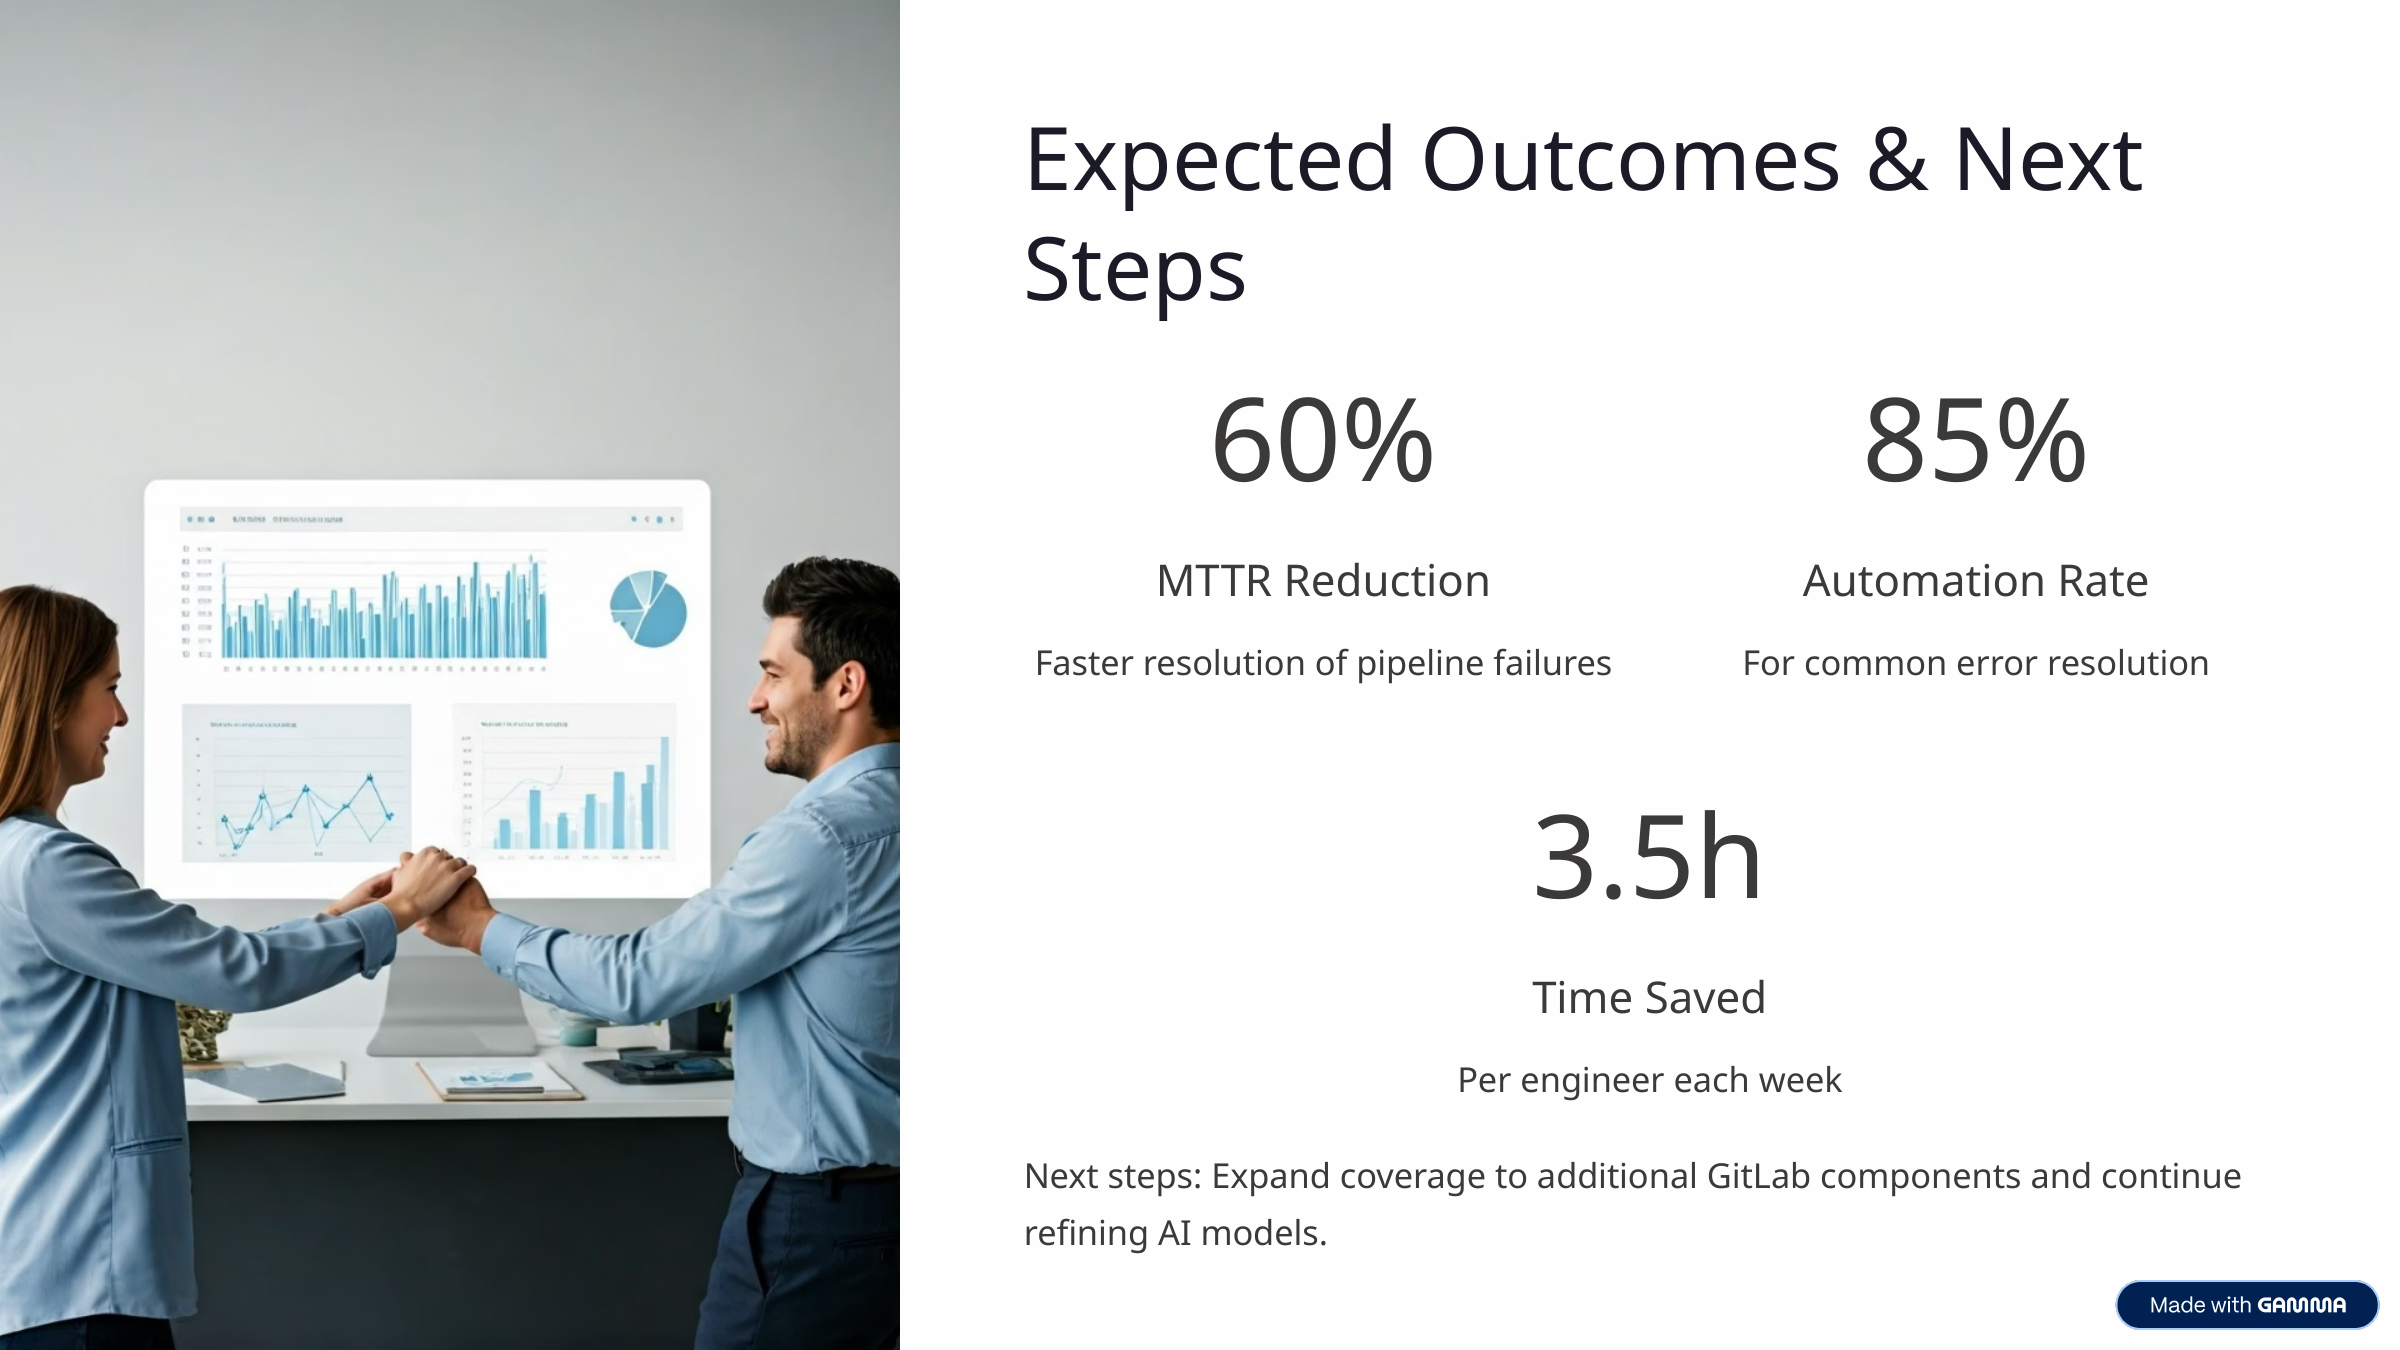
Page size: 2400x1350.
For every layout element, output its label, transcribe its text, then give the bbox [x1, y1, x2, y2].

text_box Automation Rate [1755, 549, 2198, 605]
text_box For common error resolution [1676, 625, 2277, 683]
text_box MTTR Reduction [1102, 549, 1545, 605]
text_box Per engineer each week [1350, 1043, 1950, 1100]
text_box Next steps: Expand coverage to additional GitLab components and continue refining AI models. [1023, 1139, 2277, 1253]
picture [0, 0, 900, 1350]
text_box Time Saved [1429, 966, 1871, 1023]
text_box 85% [1676, 388, 2277, 506]
text_box Expected Outcomes & Next Steps [1023, 97, 2277, 319]
picture [2106, 1271, 2389, 1339]
text_box 60% [1023, 388, 1624, 506]
text_box Faster resolution of pipeline failures [1023, 625, 1624, 683]
text_box 3.5h [1350, 806, 1950, 923]
